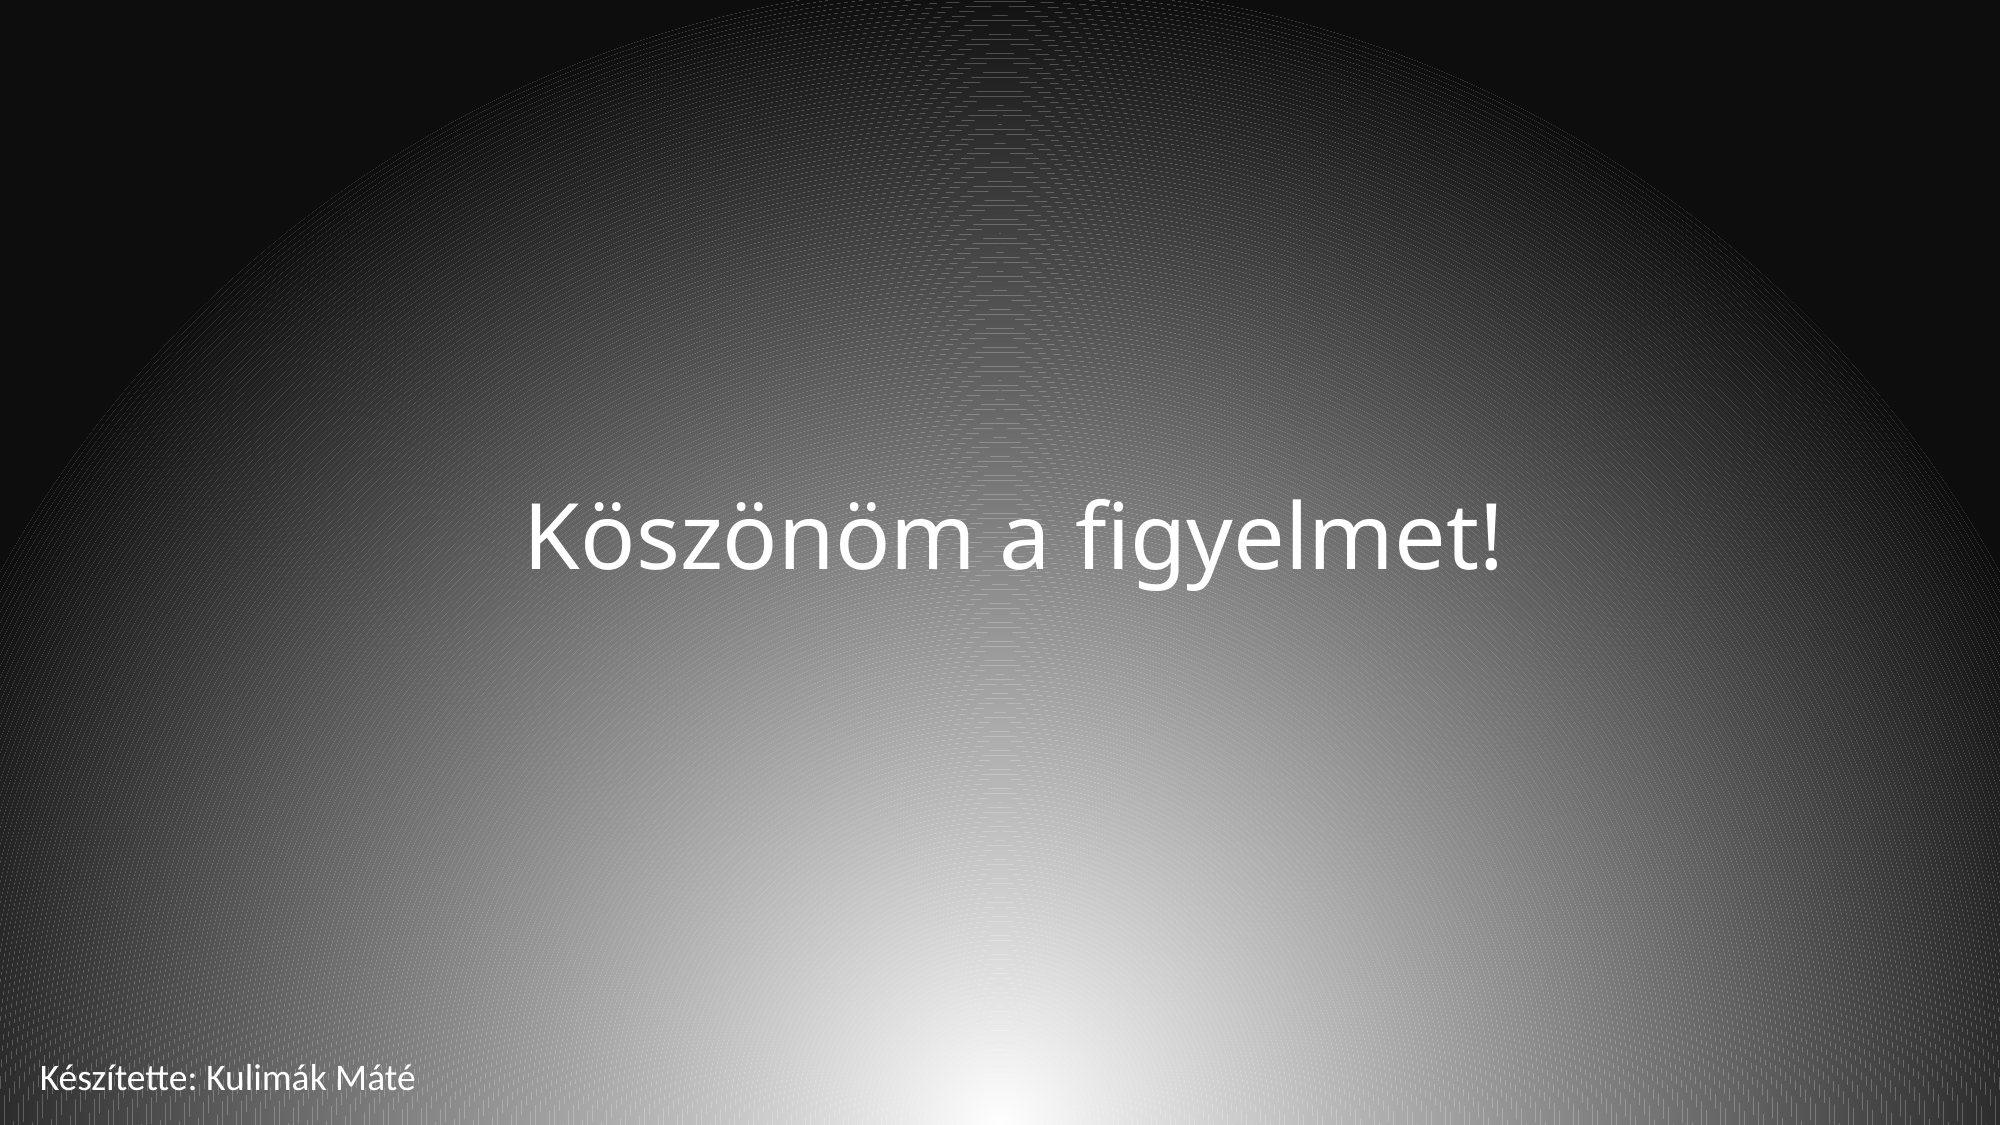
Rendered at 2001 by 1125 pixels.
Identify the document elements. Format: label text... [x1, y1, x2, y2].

text_box Készítette: Kulimák Máté [24, 1045, 975, 1106]
title Köszönöm a figyelmet! [152, 430, 1878, 649]
